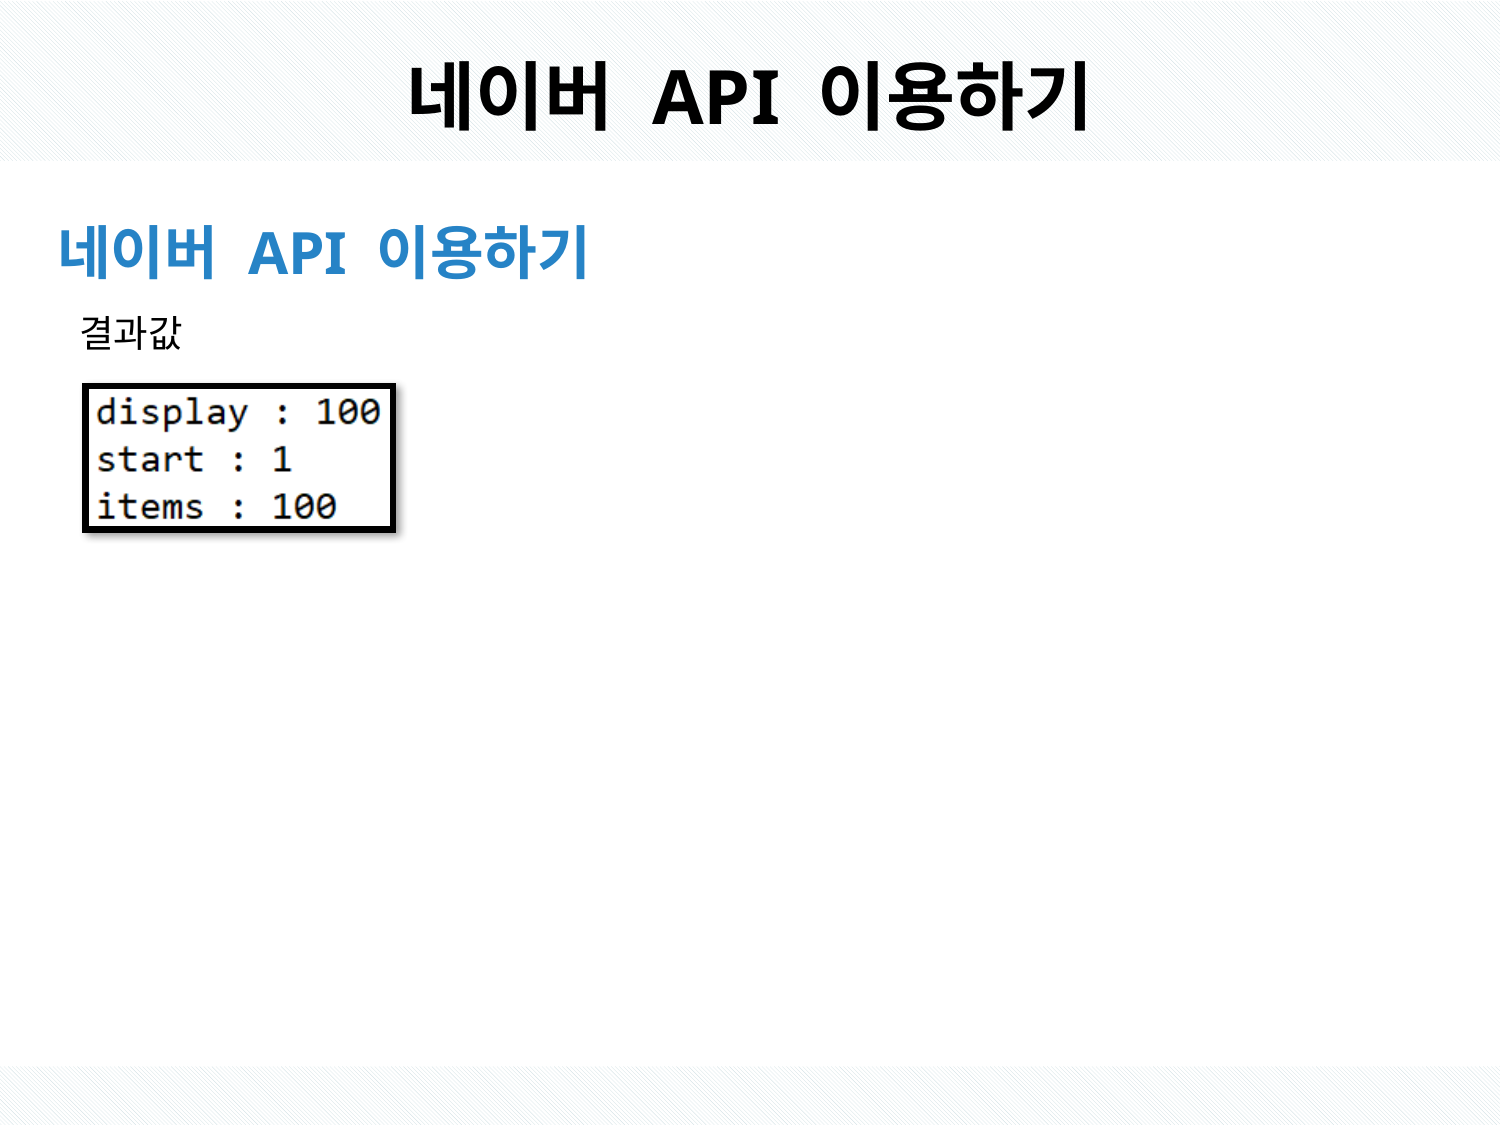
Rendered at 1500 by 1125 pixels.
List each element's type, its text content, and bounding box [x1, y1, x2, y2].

title 네이버 API 이용하기 [0, 1, 1500, 161]
text_box 결과값 [64, 302, 815, 363]
list 네이버 API 이용하기 [41, 208, 1500, 1071]
picture [88, 388, 391, 527]
